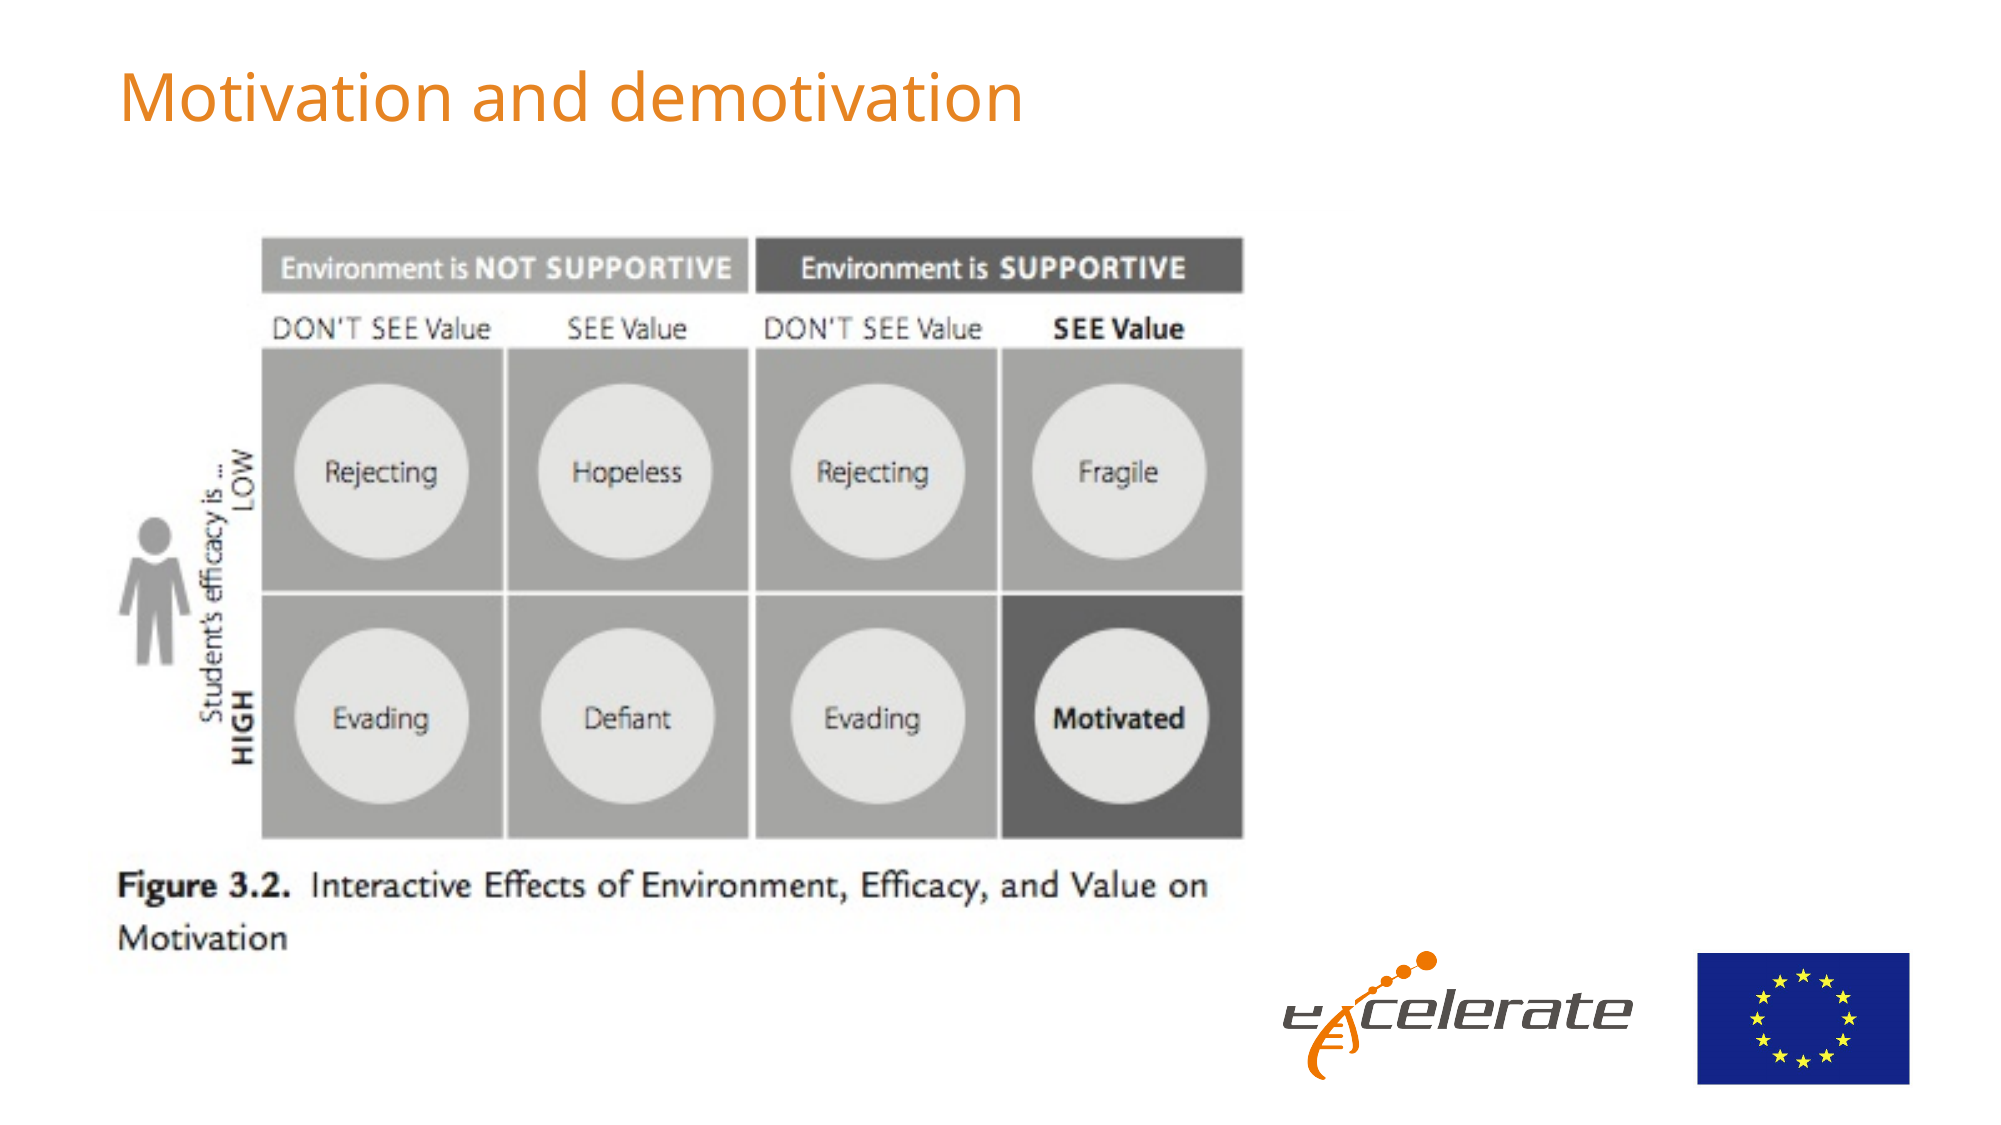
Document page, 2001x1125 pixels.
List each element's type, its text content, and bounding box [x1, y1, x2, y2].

picture [88, 209, 1633, 1080]
picture [1693, 949, 1913, 1088]
title Motivation and demotivation [118, 54, 1902, 138]
